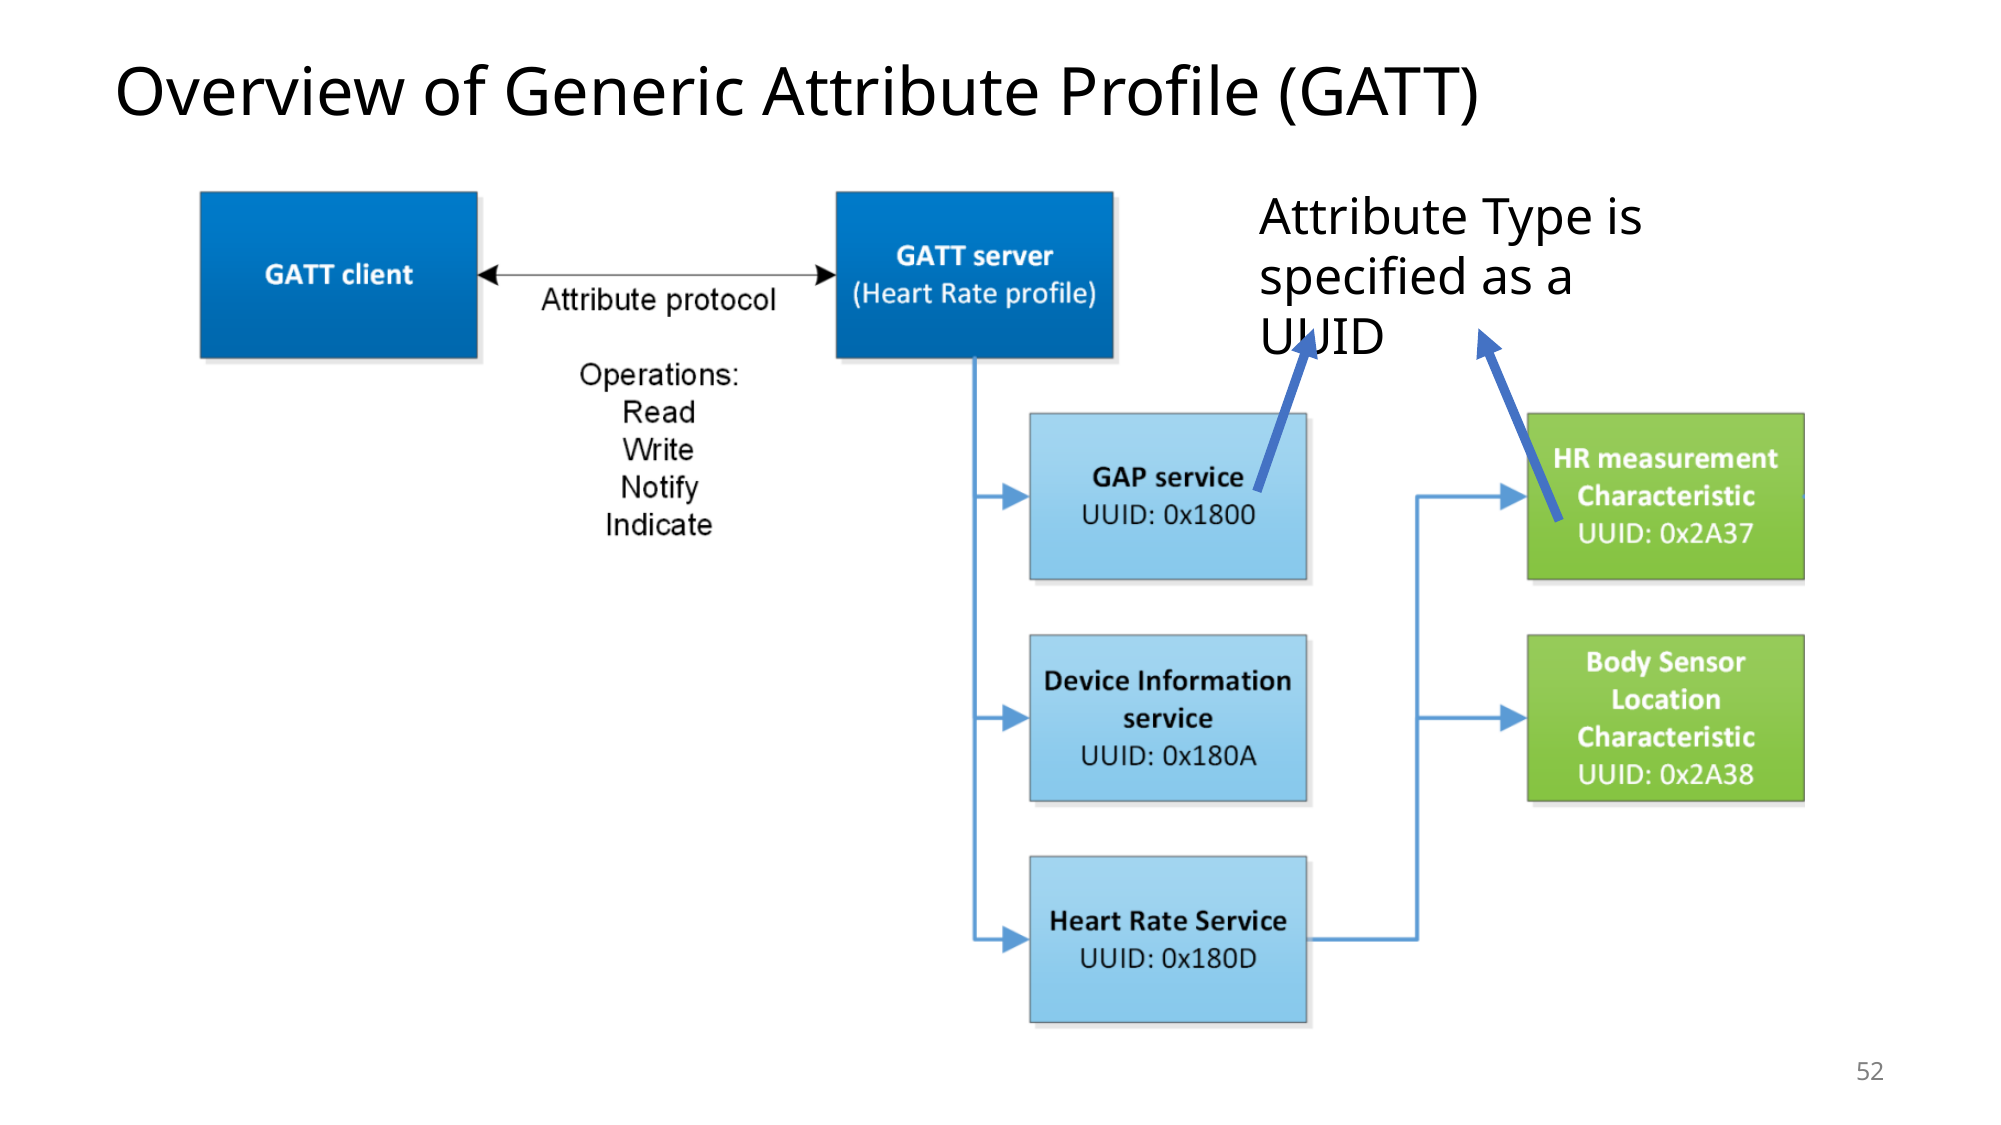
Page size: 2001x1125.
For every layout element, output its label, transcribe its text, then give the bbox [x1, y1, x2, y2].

slide_number 52 [1749, 1042, 1900, 1103]
picture [194, 177, 1805, 1043]
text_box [1478, 328, 1560, 521]
title Overview of Generic Attribute Profile (GATT) [99, 37, 1900, 150]
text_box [1256, 328, 1314, 492]
